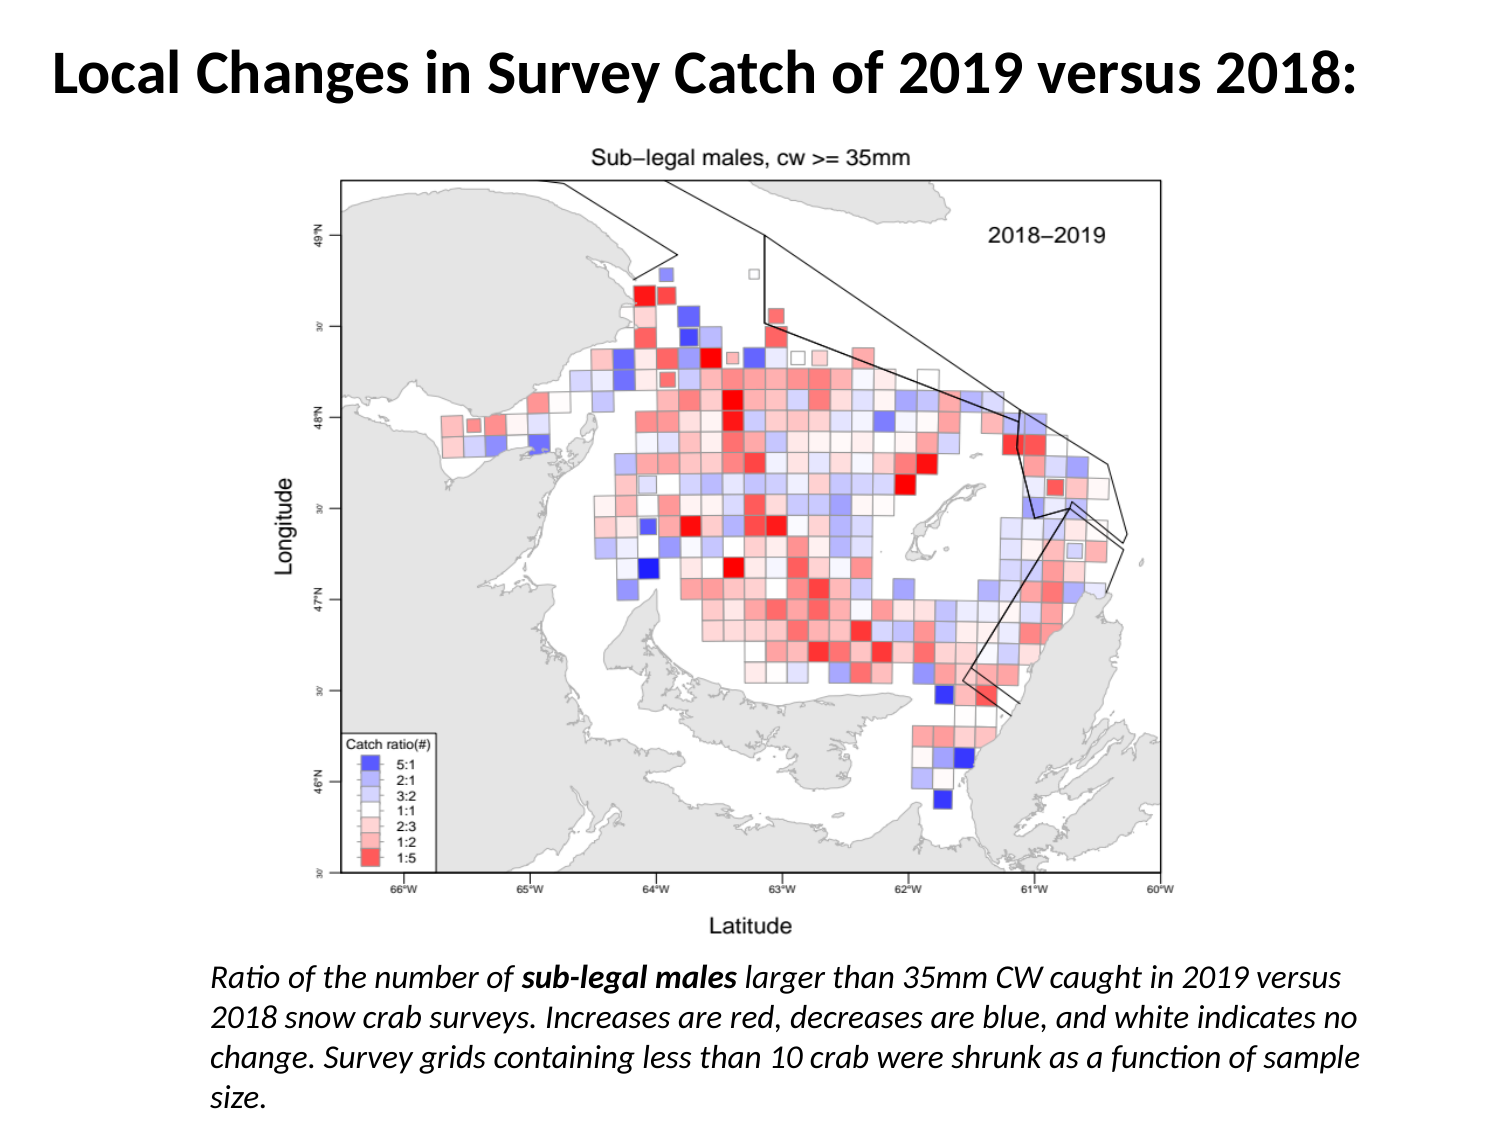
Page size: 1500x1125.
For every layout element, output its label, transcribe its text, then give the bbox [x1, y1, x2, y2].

text_box Ratio of the number of sub-legal males larger than 35mm CW caught in 2019 versus 2018 snow crab surveys. Increases are red, decreases are blue, and white indicates no change. Survey grids containing less than 10 crab were shrunk as a function of sample size. [195, 948, 1388, 1123]
title Local Changes in Survey Catch of 2019 versus 2018: [37, 14, 1388, 124]
picture [249, 92, 1206, 981]
